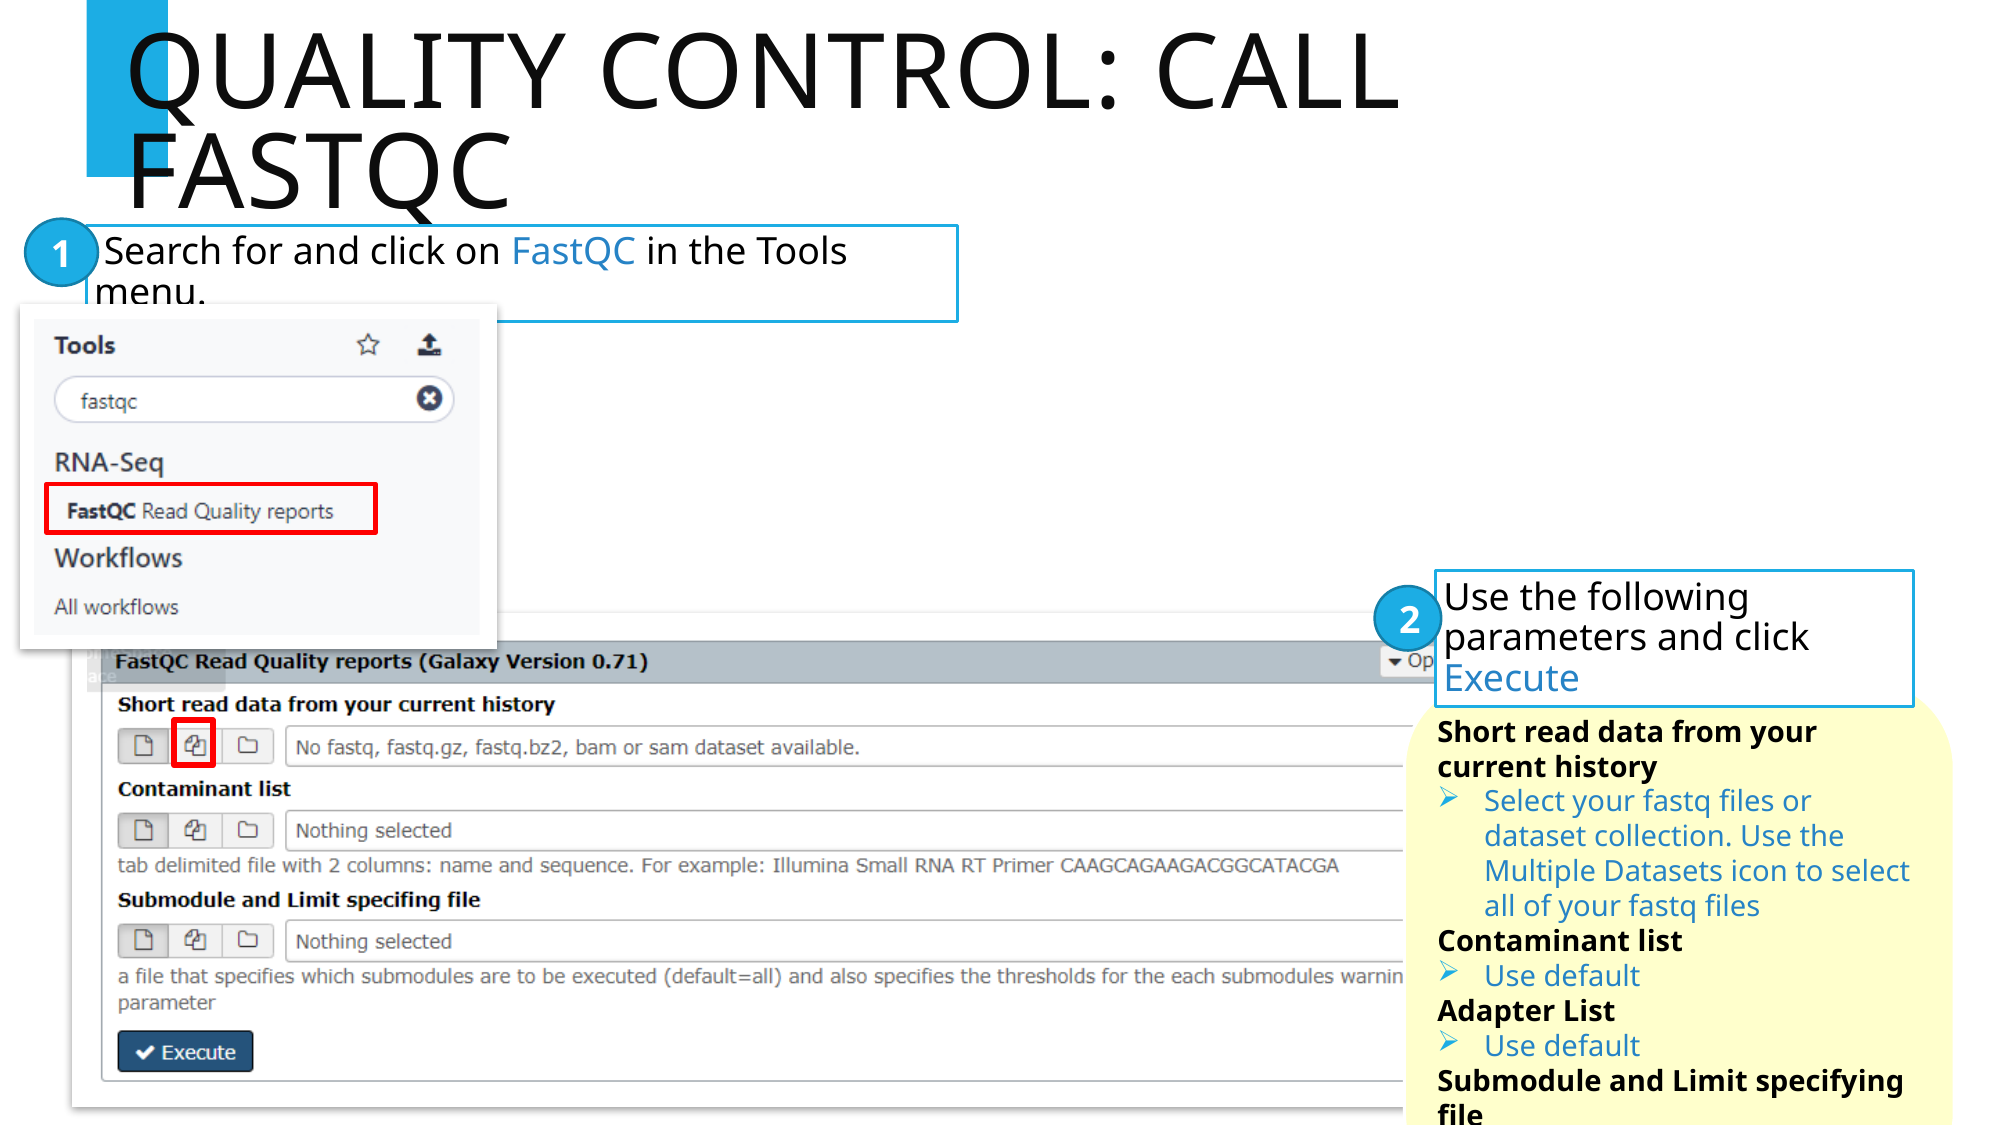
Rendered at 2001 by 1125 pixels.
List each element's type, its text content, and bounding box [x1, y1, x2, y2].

text_box Short read data from your current history Select your fastq files or dataset collection. Use the Multiple Datasets icon to select all of your fastq files Contaminant list Use default Adapter List Use default Submodule and Limit specifying file Use default [1404, 693, 1955, 1125]
text_box 2 [1373, 584, 1443, 622]
title Quality control: Call FASTQC [109, 0, 1765, 258]
text_box 1 [23, 217, 100, 288]
text_box Search for and click on FastQC in the Tools menu. [86, 225, 958, 322]
picture [33, 318, 1519, 1093]
text_box Use the following parameters and click Execute [1435, 570, 1914, 707]
